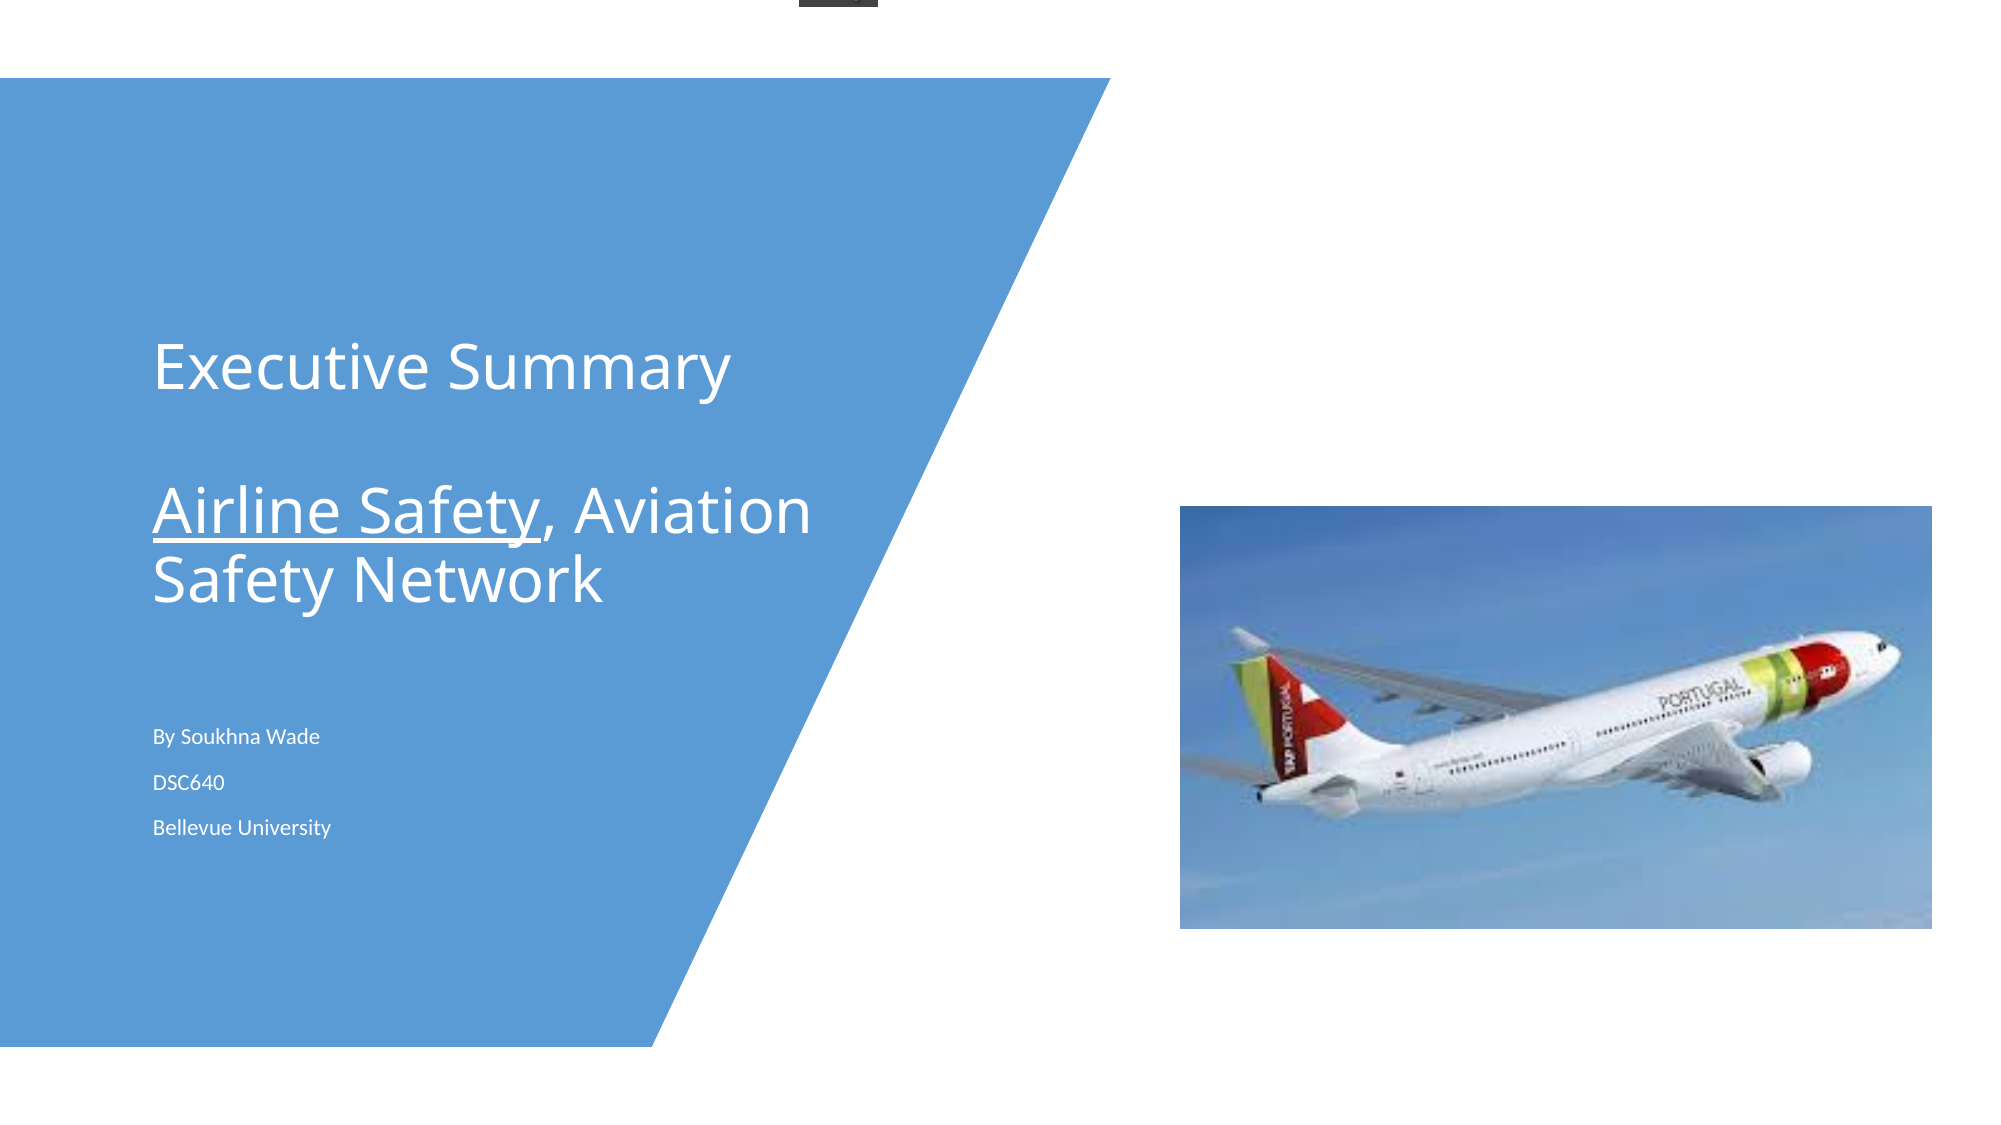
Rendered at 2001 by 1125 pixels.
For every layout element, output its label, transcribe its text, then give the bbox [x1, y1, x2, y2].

picture [1180, 506, 1932, 929]
picture [790, 0, 878, 15]
text_box [0, 77, 1113, 1048]
title Executive Summary Airline Safety, Aviation Safety Network [138, 271, 831, 700]
subtitle By Soukhna Wade DSC640 Bellevue University [138, 717, 697, 854]
